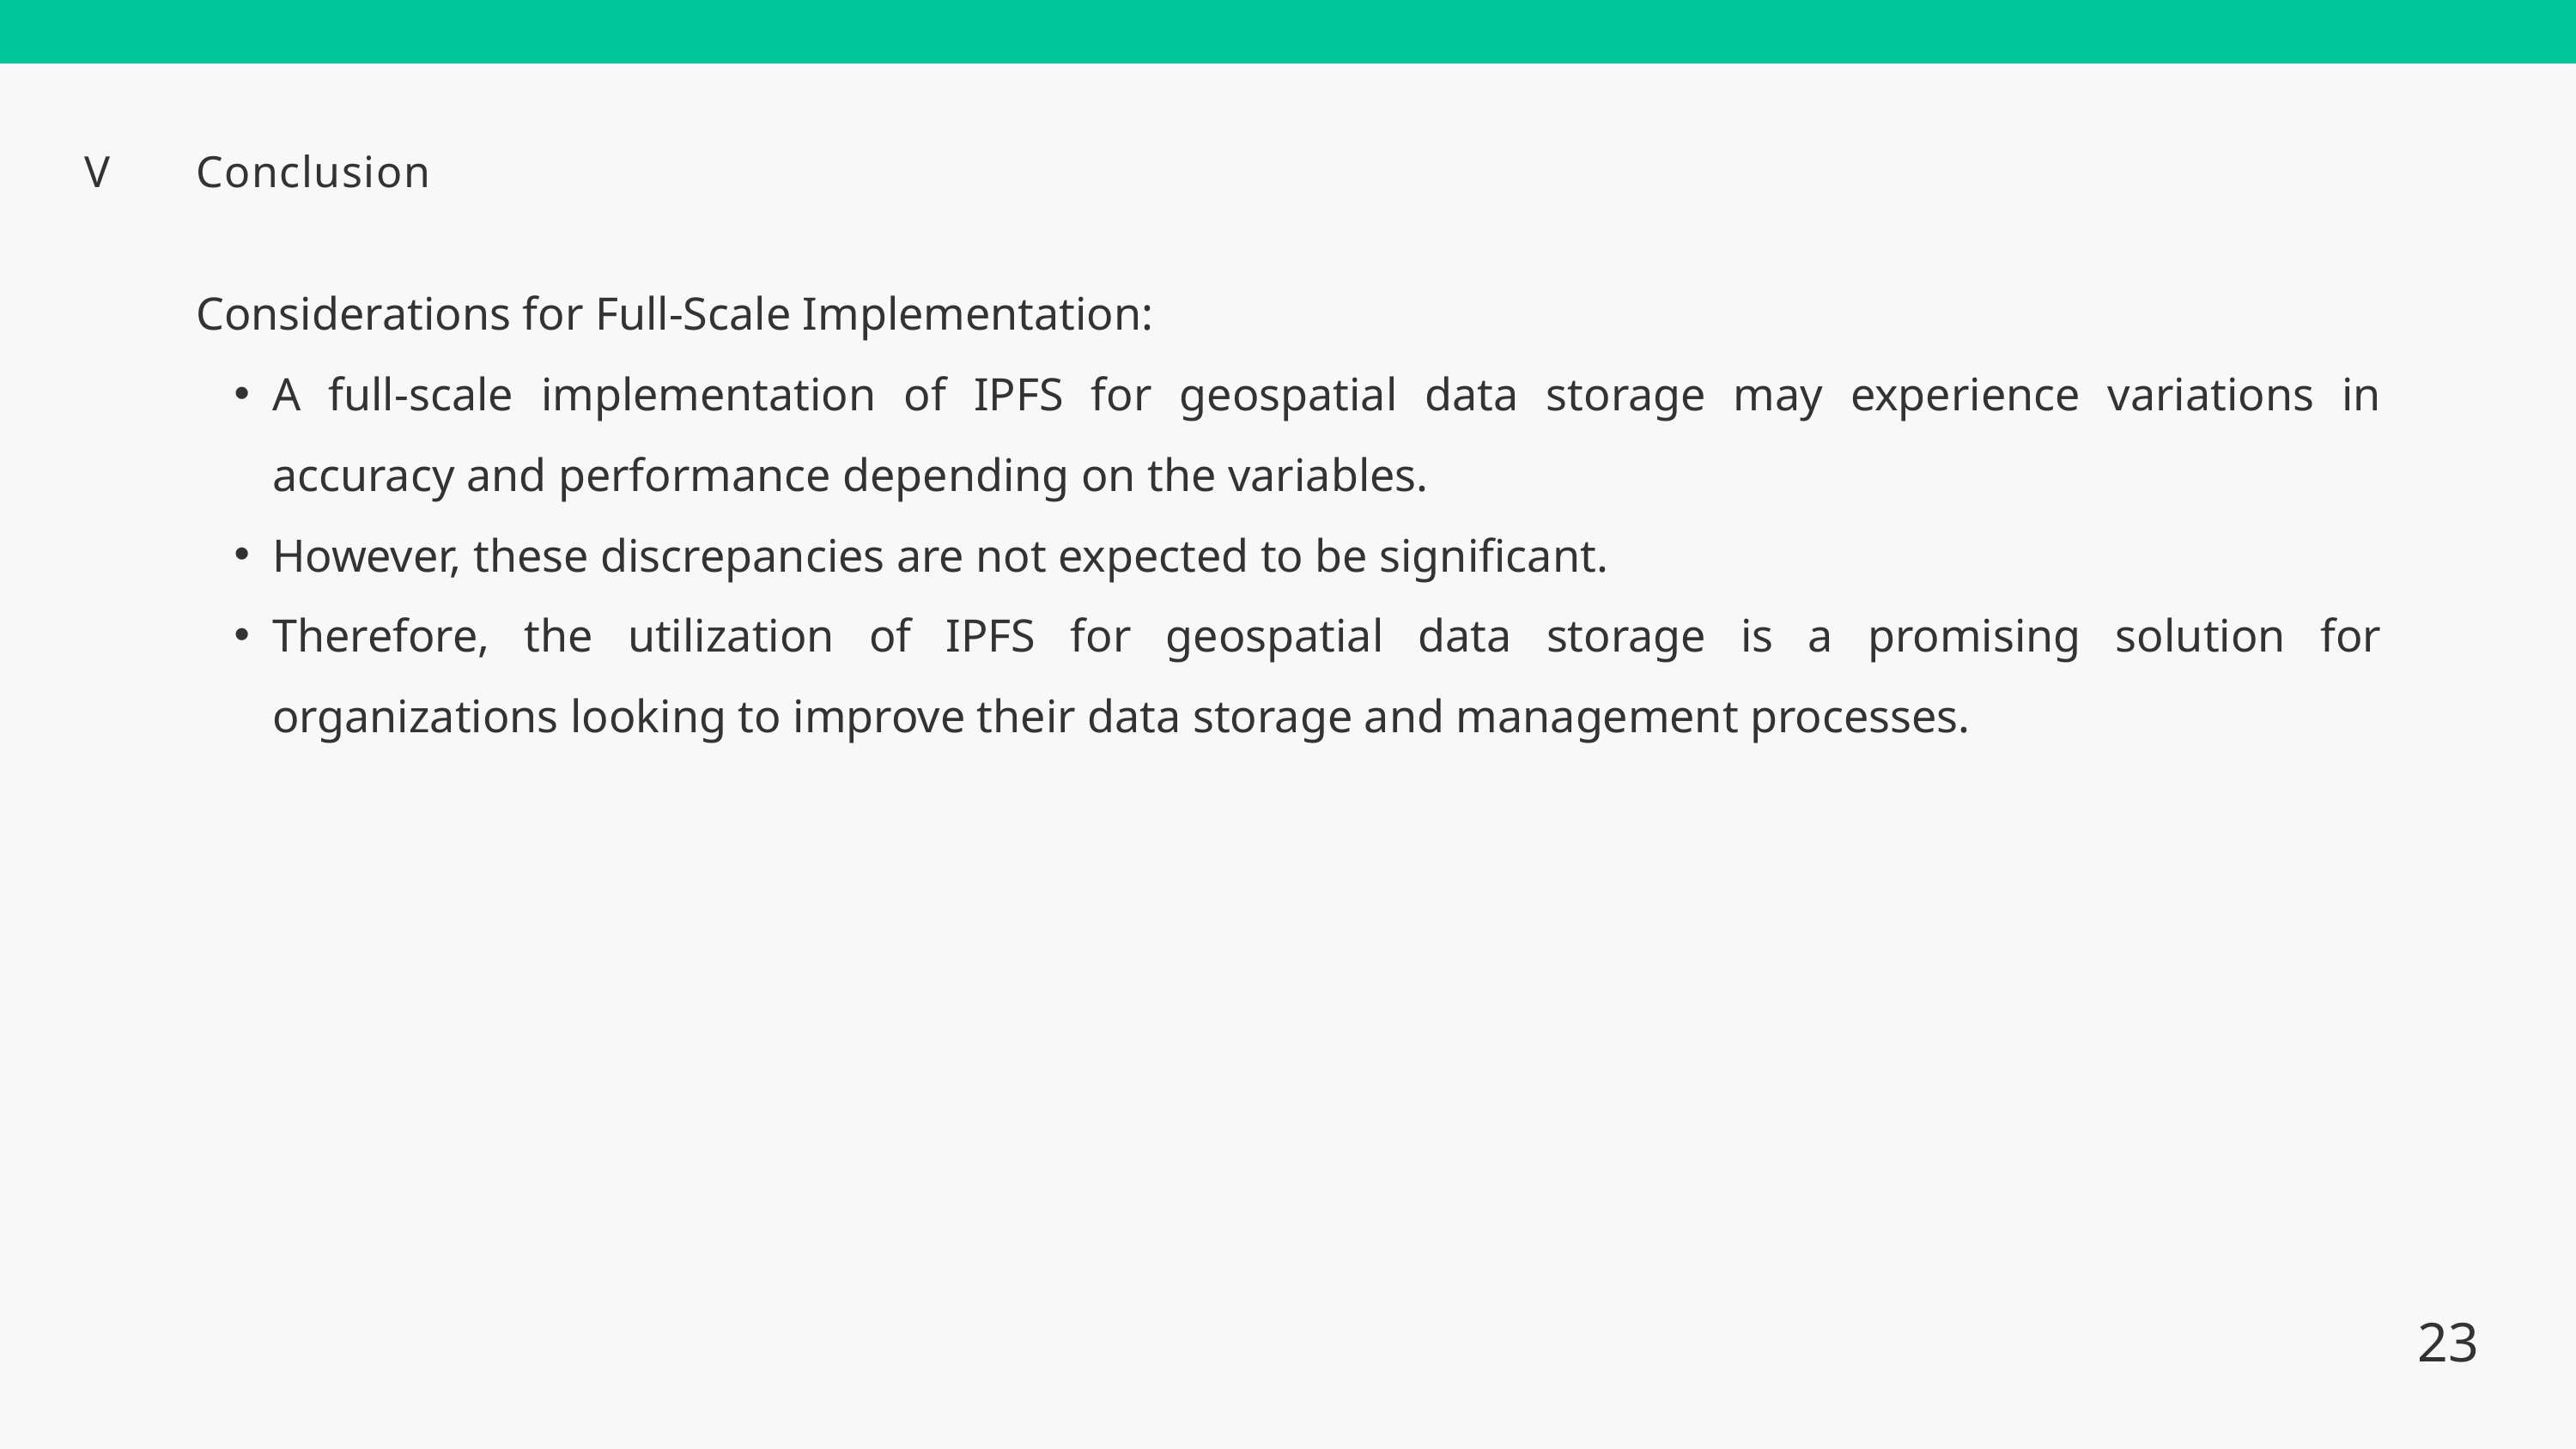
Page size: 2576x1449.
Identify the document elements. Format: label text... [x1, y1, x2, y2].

text_box 23 [2383, 1286, 2480, 1373]
text_box V [59, 144, 136, 197]
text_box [0, 0, 2576, 64]
text_box Conclusion [196, 144, 984, 197]
text_box Considerations for Full-Scale Implementation: A full-scale implementation of IPFS for geospatial data storage may experience variations in accuracy and performance depending on the variables. However, these discrepancies are not expected to be significant. Therefore, the utilization of IPFS for geospatial data storage is a promising solution for organizations looking to improve their data storage and management processes. [196, 258, 2384, 742]
